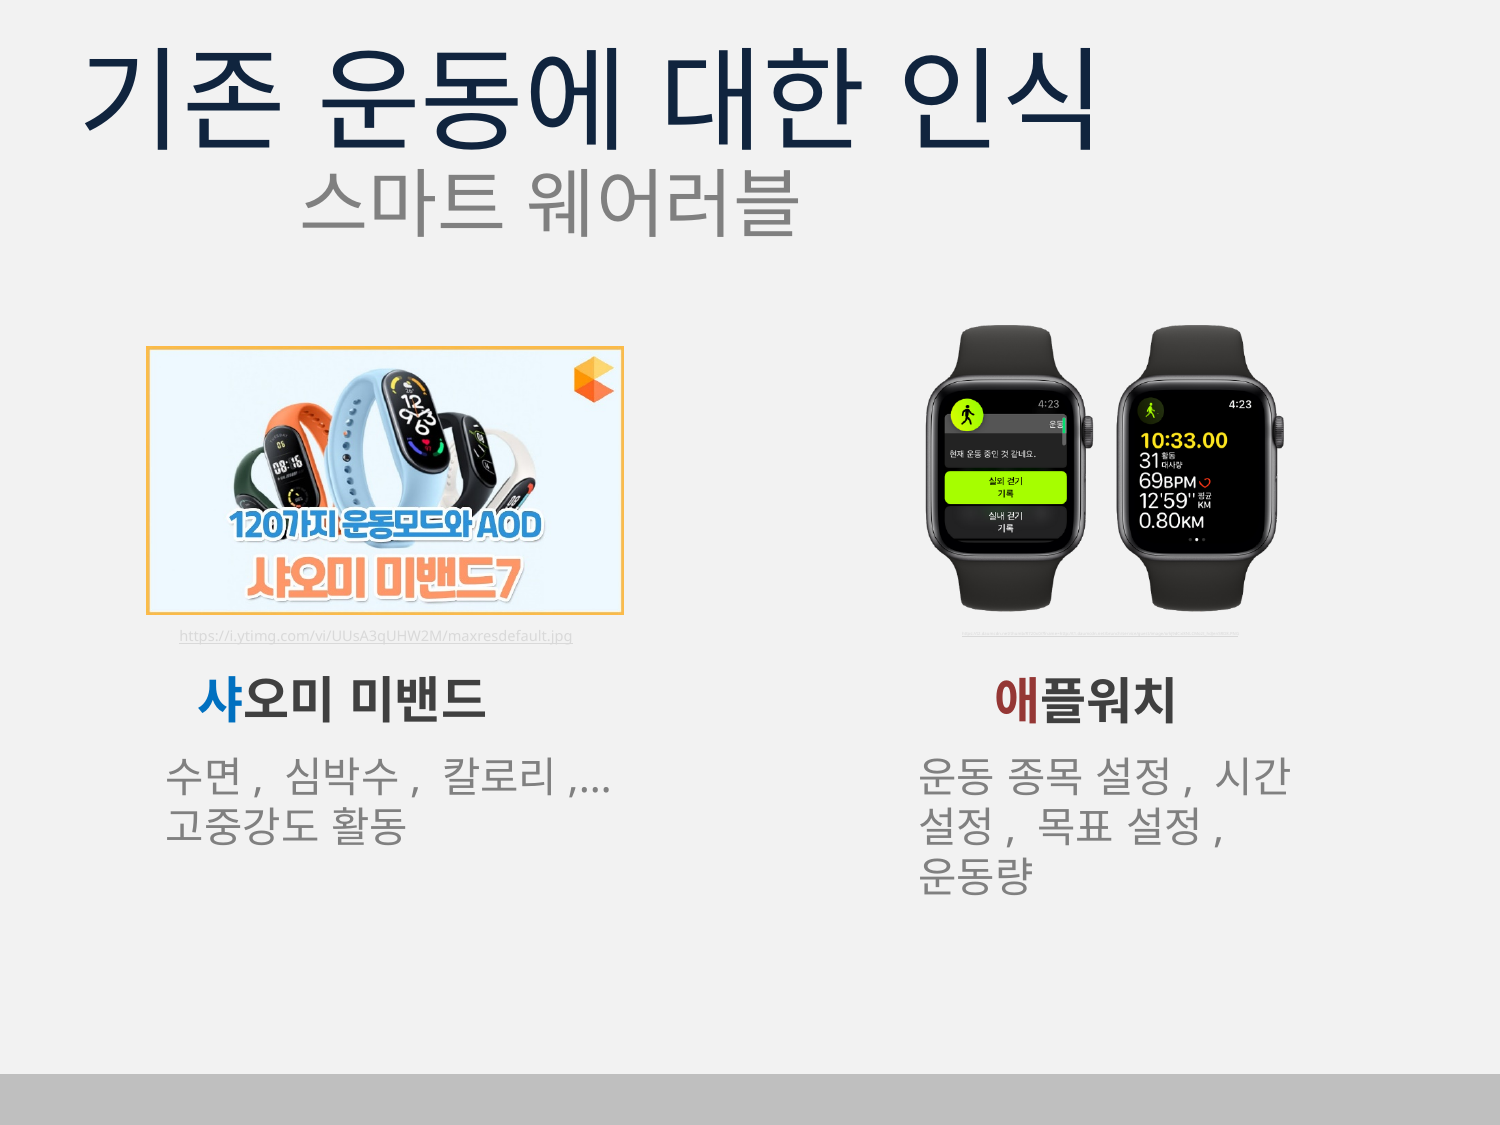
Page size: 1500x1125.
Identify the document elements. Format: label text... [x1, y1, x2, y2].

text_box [146, 345, 626, 654]
text_box 수면, 심박수, 칼로리,… 고중강도 활동 [150, 743, 644, 859]
text_box [0, 1072, 1500, 1125]
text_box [922, 318, 1285, 645]
text_box 운동 종목 설정, 시간 설정, 목표 설정, 운동량 [903, 743, 1323, 909]
text_box 샤오미 미밴드 [182, 661, 503, 736]
text_box 기존 운동에 대한 인식 [64, 21, 1120, 171]
text_box 애플워치 [979, 661, 1194, 737]
text_box 스마트 웨어러블 [284, 171, 819, 254]
